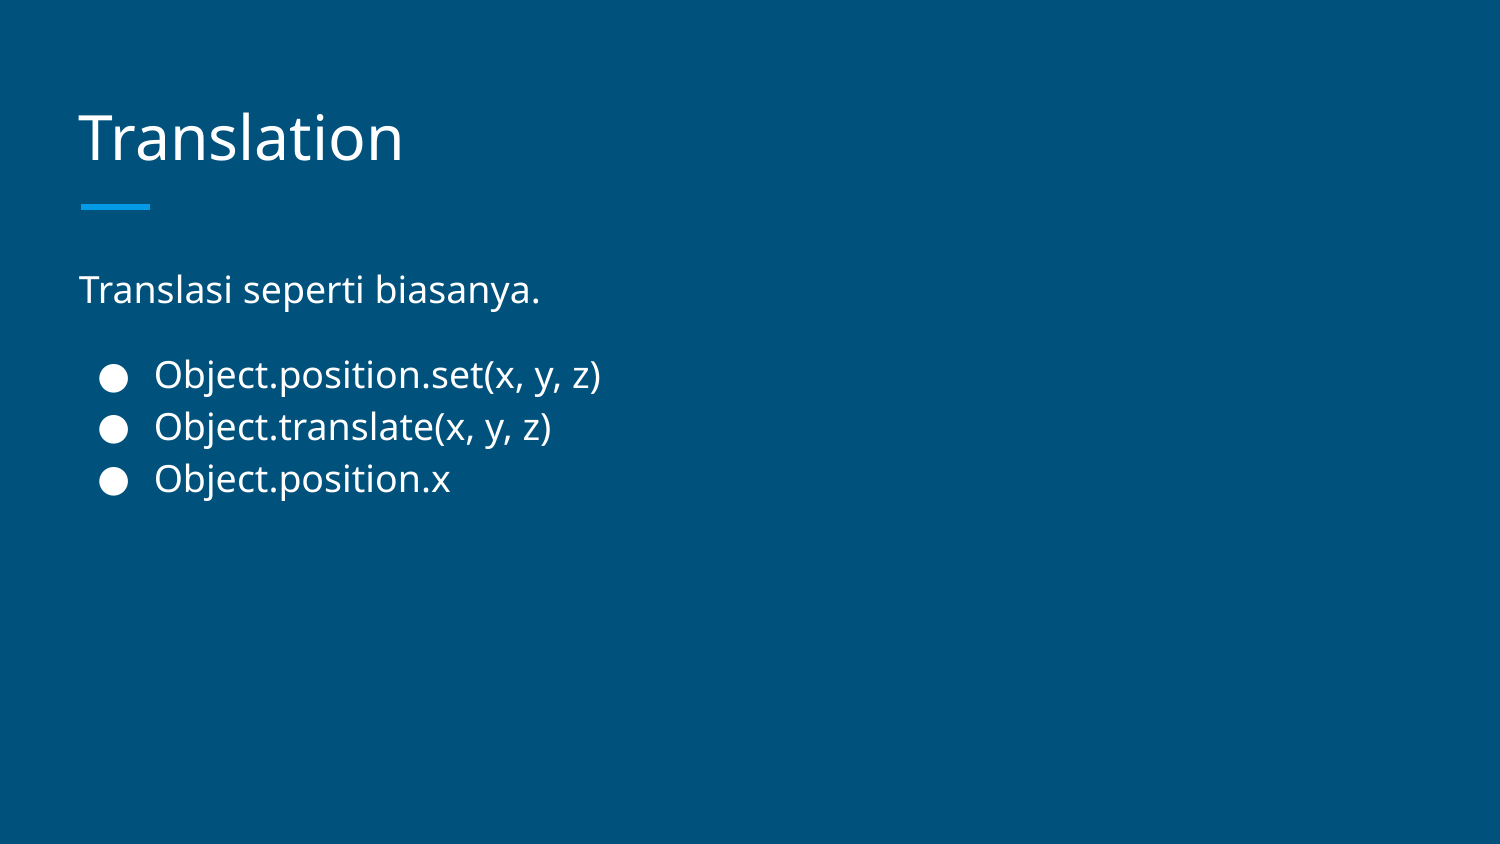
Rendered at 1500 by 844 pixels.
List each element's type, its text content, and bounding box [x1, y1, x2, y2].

list Translasi seperti biasanya. Object.position.set(x, y, z) Object.translate(x, y, z) Object.position.x [63, 244, 1437, 750]
title Translation [63, 75, 1437, 188]
